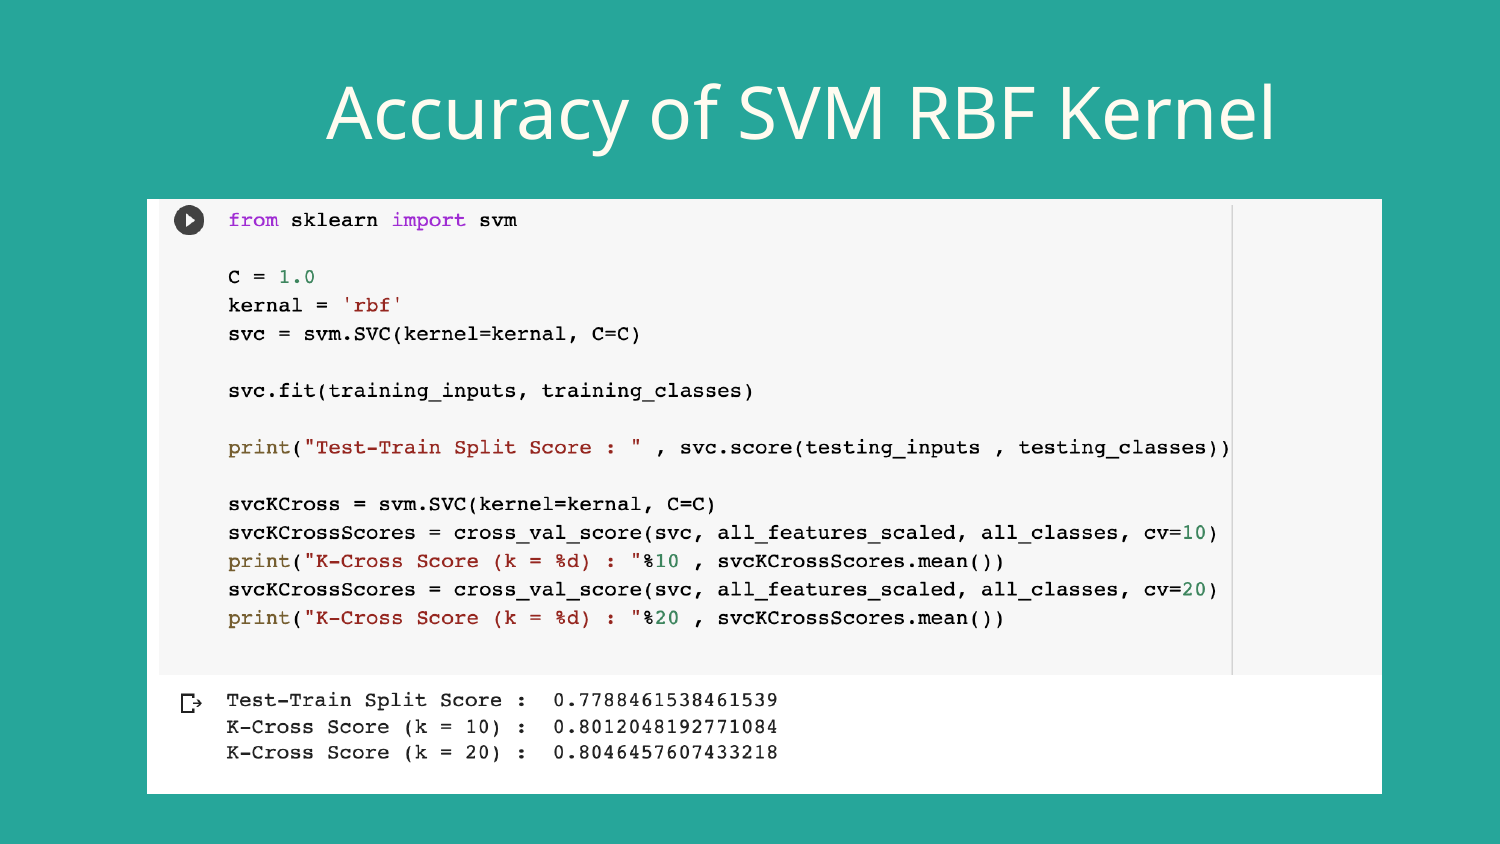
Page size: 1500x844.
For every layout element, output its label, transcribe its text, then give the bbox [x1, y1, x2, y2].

picture [147, 199, 1383, 794]
title Accuracy of SVM RBF Kernel [78, 21, 1451, 200]
